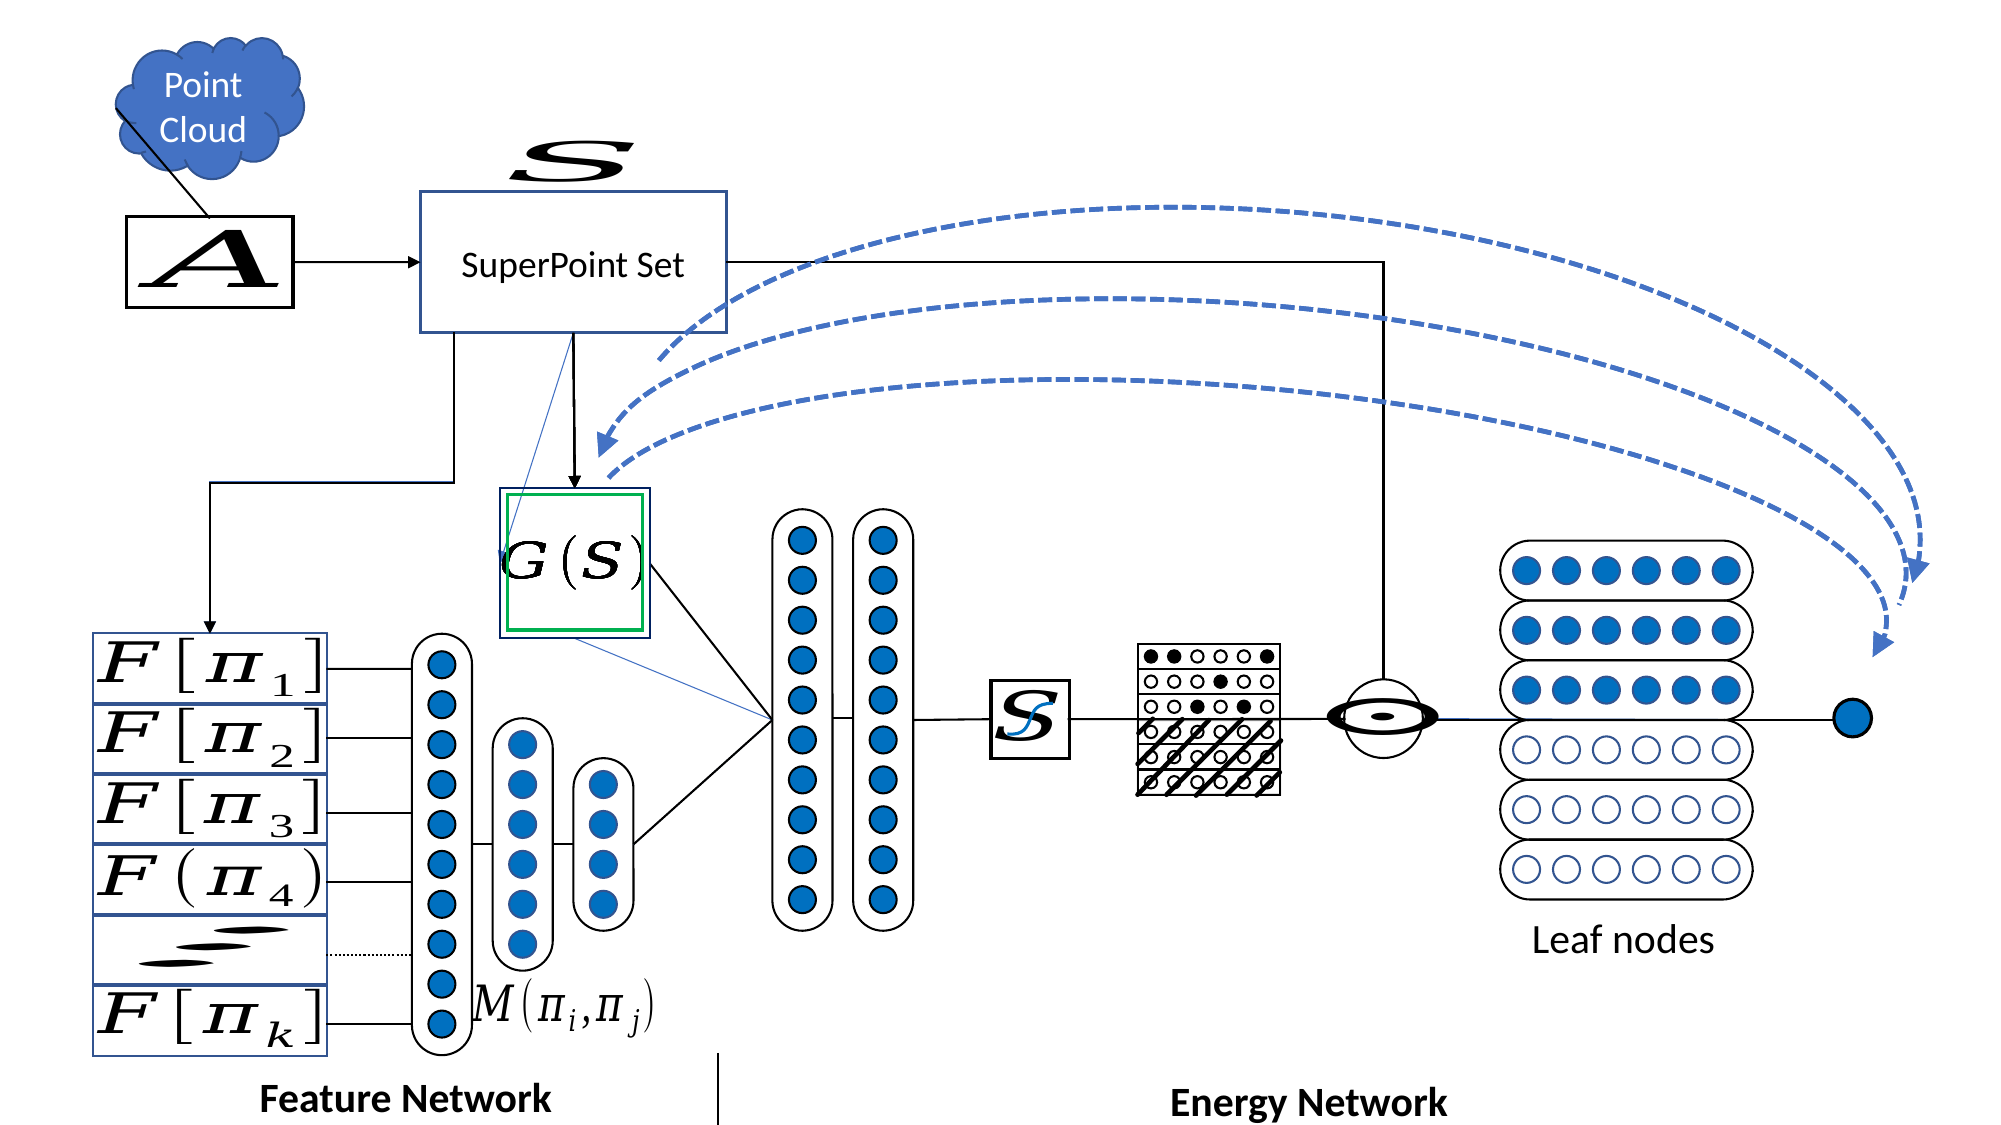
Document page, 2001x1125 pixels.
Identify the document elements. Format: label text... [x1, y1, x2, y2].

text_box SuperPoint Set [419, 191, 727, 334]
text_box [1344, 730, 1423, 760]
text_box [1657, 549, 1906, 606]
text_box [588, 809, 618, 840]
text_box [508, 849, 538, 879]
text_box [427, 769, 457, 800]
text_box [1137, 718, 1281, 796]
text_box [572, 757, 635, 932]
text_box [1384, 512, 1596, 568]
text_box [499, 487, 651, 639]
text_box [1657, 576, 1893, 658]
text_box [427, 969, 457, 999]
text_box [1384, 542, 1596, 620]
text_box [508, 769, 538, 800]
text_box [633, 720, 773, 845]
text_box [181, 360, 483, 606]
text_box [1596, 743, 1657, 996]
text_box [992, 681, 1068, 757]
text_box [852, 680, 915, 932]
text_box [1596, 720, 1657, 743]
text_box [1596, 504, 1657, 563]
text_box Energy Network [726, 1067, 1893, 1125]
text_box [427, 730, 457, 760]
text_box [596, 368, 726, 471]
text_box [1343, 703, 1424, 730]
text_box [1832, 698, 1873, 738]
text_box Point Cloud [114, 36, 306, 181]
text_box [787, 885, 818, 915]
text_box [868, 845, 898, 875]
text_box [427, 1009, 457, 1039]
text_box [1596, 444, 1657, 504]
text_box [588, 889, 618, 919]
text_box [649, 563, 773, 720]
text_box [787, 845, 818, 875]
text_box [868, 885, 898, 915]
text_box [508, 929, 538, 959]
text_box [410, 632, 474, 1057]
text_box [427, 650, 457, 680]
text_box [427, 809, 457, 840]
text_box [508, 809, 538, 840]
text_box [787, 685, 818, 715]
text_box [608, 461, 726, 496]
text_box [658, 303, 726, 376]
text_box [588, 849, 618, 879]
text_box [427, 690, 457, 720]
text_box [868, 725, 898, 755]
text_box [868, 805, 898, 835]
text_box [508, 730, 538, 760]
text_box [771, 680, 834, 932]
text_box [726, 262, 1384, 680]
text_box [1137, 680, 1281, 718]
text_box [427, 889, 457, 919]
text_box [868, 685, 898, 715]
text_box [506, 494, 643, 631]
text_box [787, 725, 818, 755]
text_box [787, 765, 818, 795]
text_box [868, 765, 898, 795]
text_box [491, 717, 554, 972]
text_box Feature Network [93, 1063, 717, 1125]
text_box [1596, 623, 1657, 683]
text_box [787, 805, 818, 835]
text_box [508, 889, 538, 919]
text_box [588, 769, 618, 800]
text_box [427, 929, 457, 959]
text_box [1596, 683, 1657, 719]
text_box [1346, 678, 1421, 703]
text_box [1596, 563, 1657, 623]
text_box [427, 849, 457, 879]
text_box [814, 206, 1928, 583]
